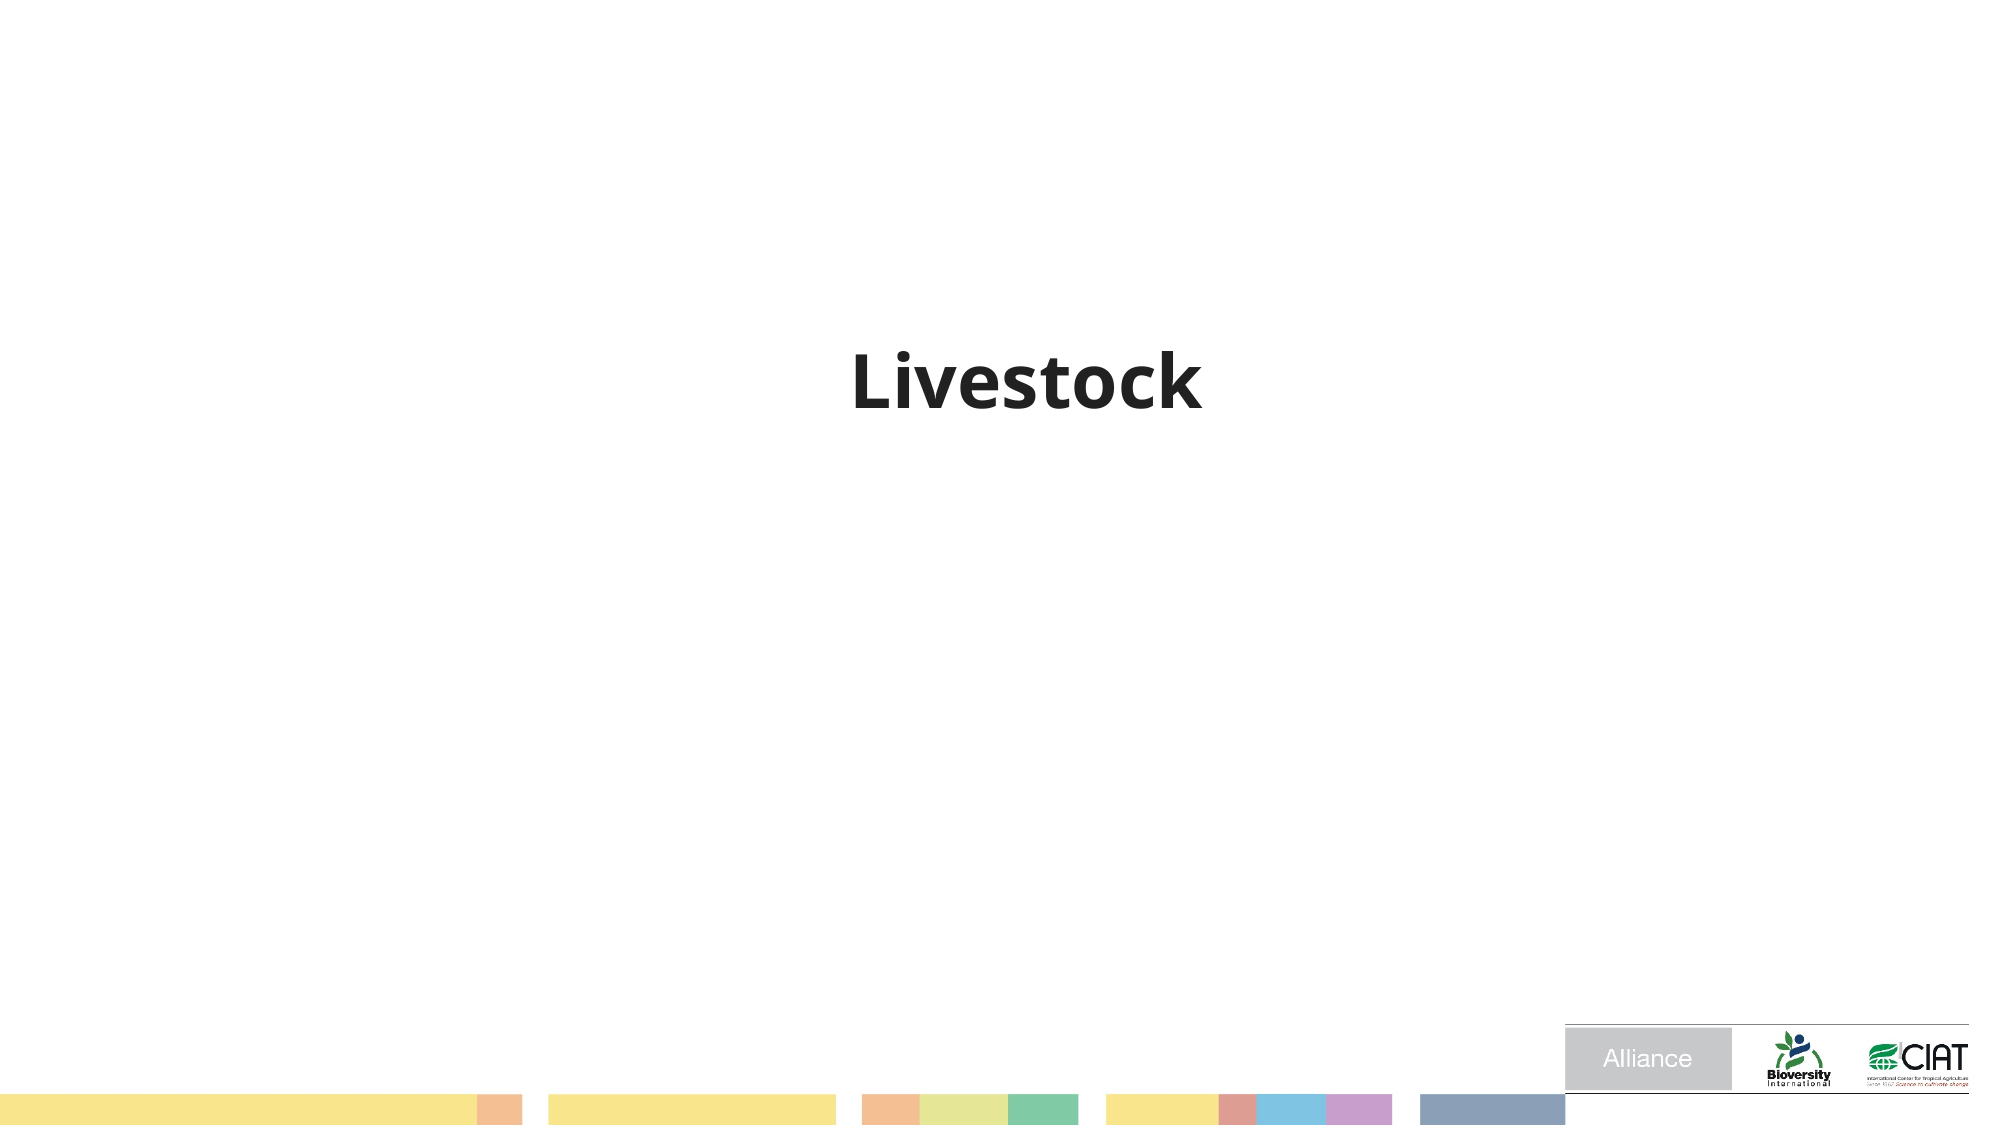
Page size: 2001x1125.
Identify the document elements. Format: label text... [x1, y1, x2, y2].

title Livestock [163, 336, 1889, 554]
picture [0, 0, 2000, 1125]
